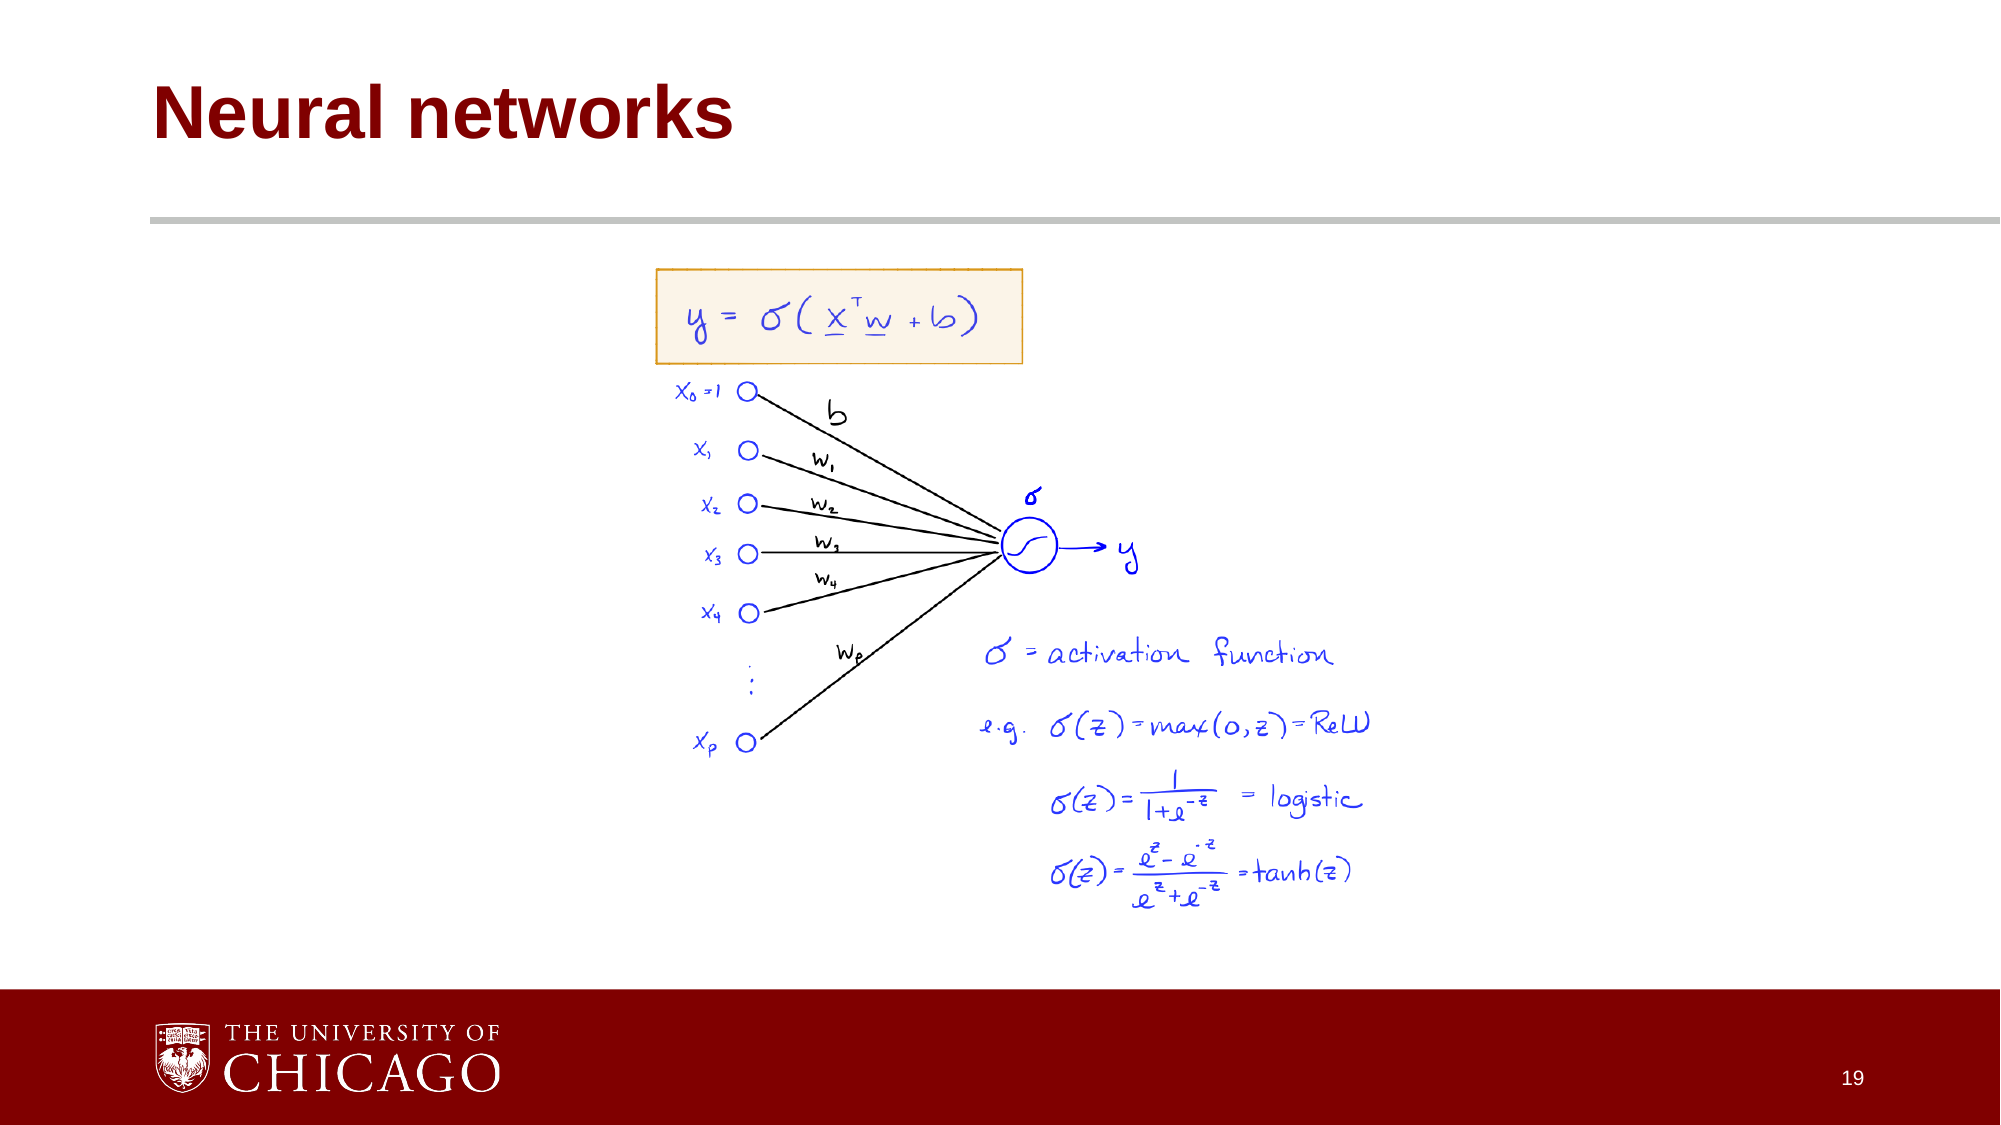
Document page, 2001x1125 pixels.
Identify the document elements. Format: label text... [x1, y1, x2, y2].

title Neural networks [137, 0, 1863, 218]
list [584, 253, 1416, 936]
slide_number 19 [1412, 1046, 1880, 1107]
